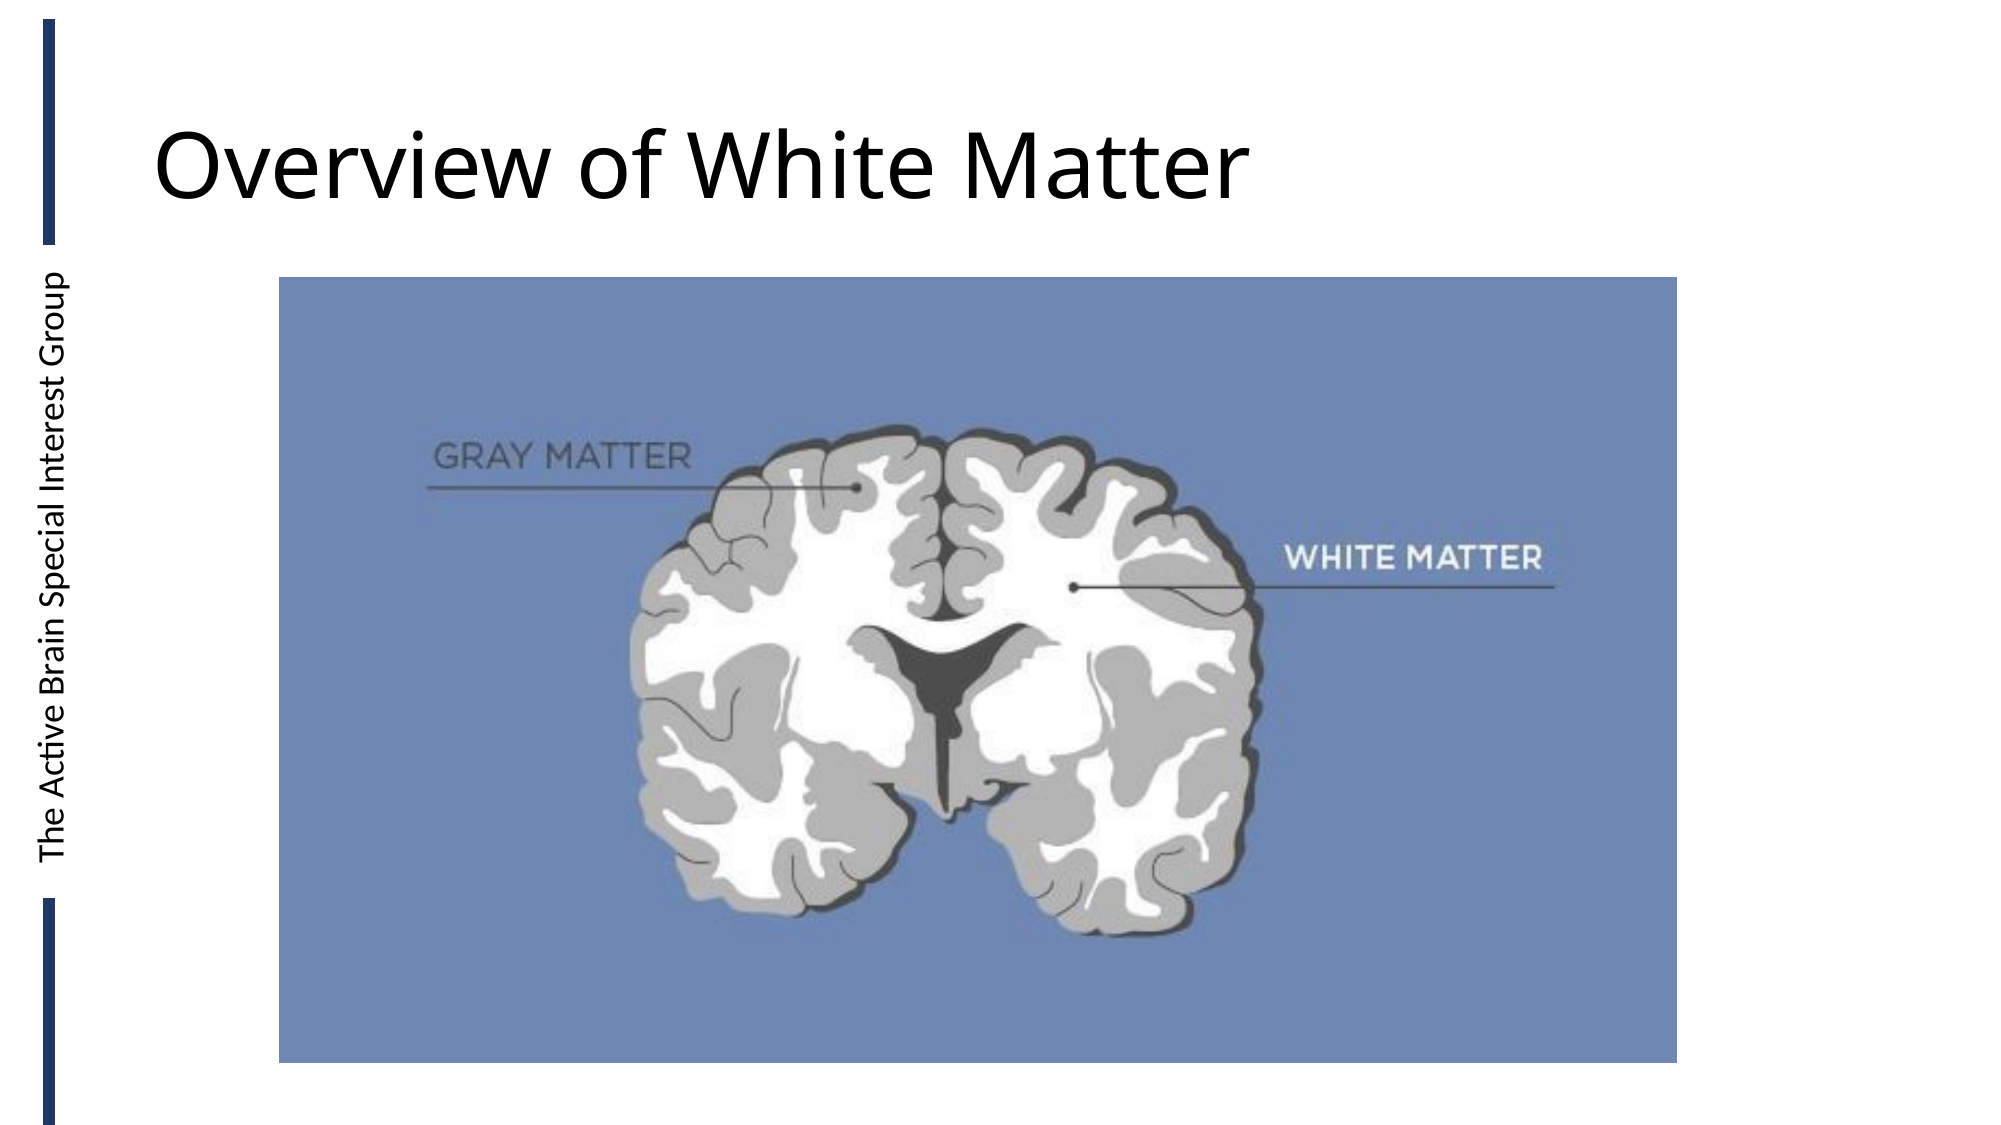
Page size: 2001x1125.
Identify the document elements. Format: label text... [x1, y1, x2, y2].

picture [279, 277, 1677, 1064]
text_box The Active Brain Special Interest Group [18, 257, 79, 879]
title Overview of White Matter [137, 59, 1863, 278]
